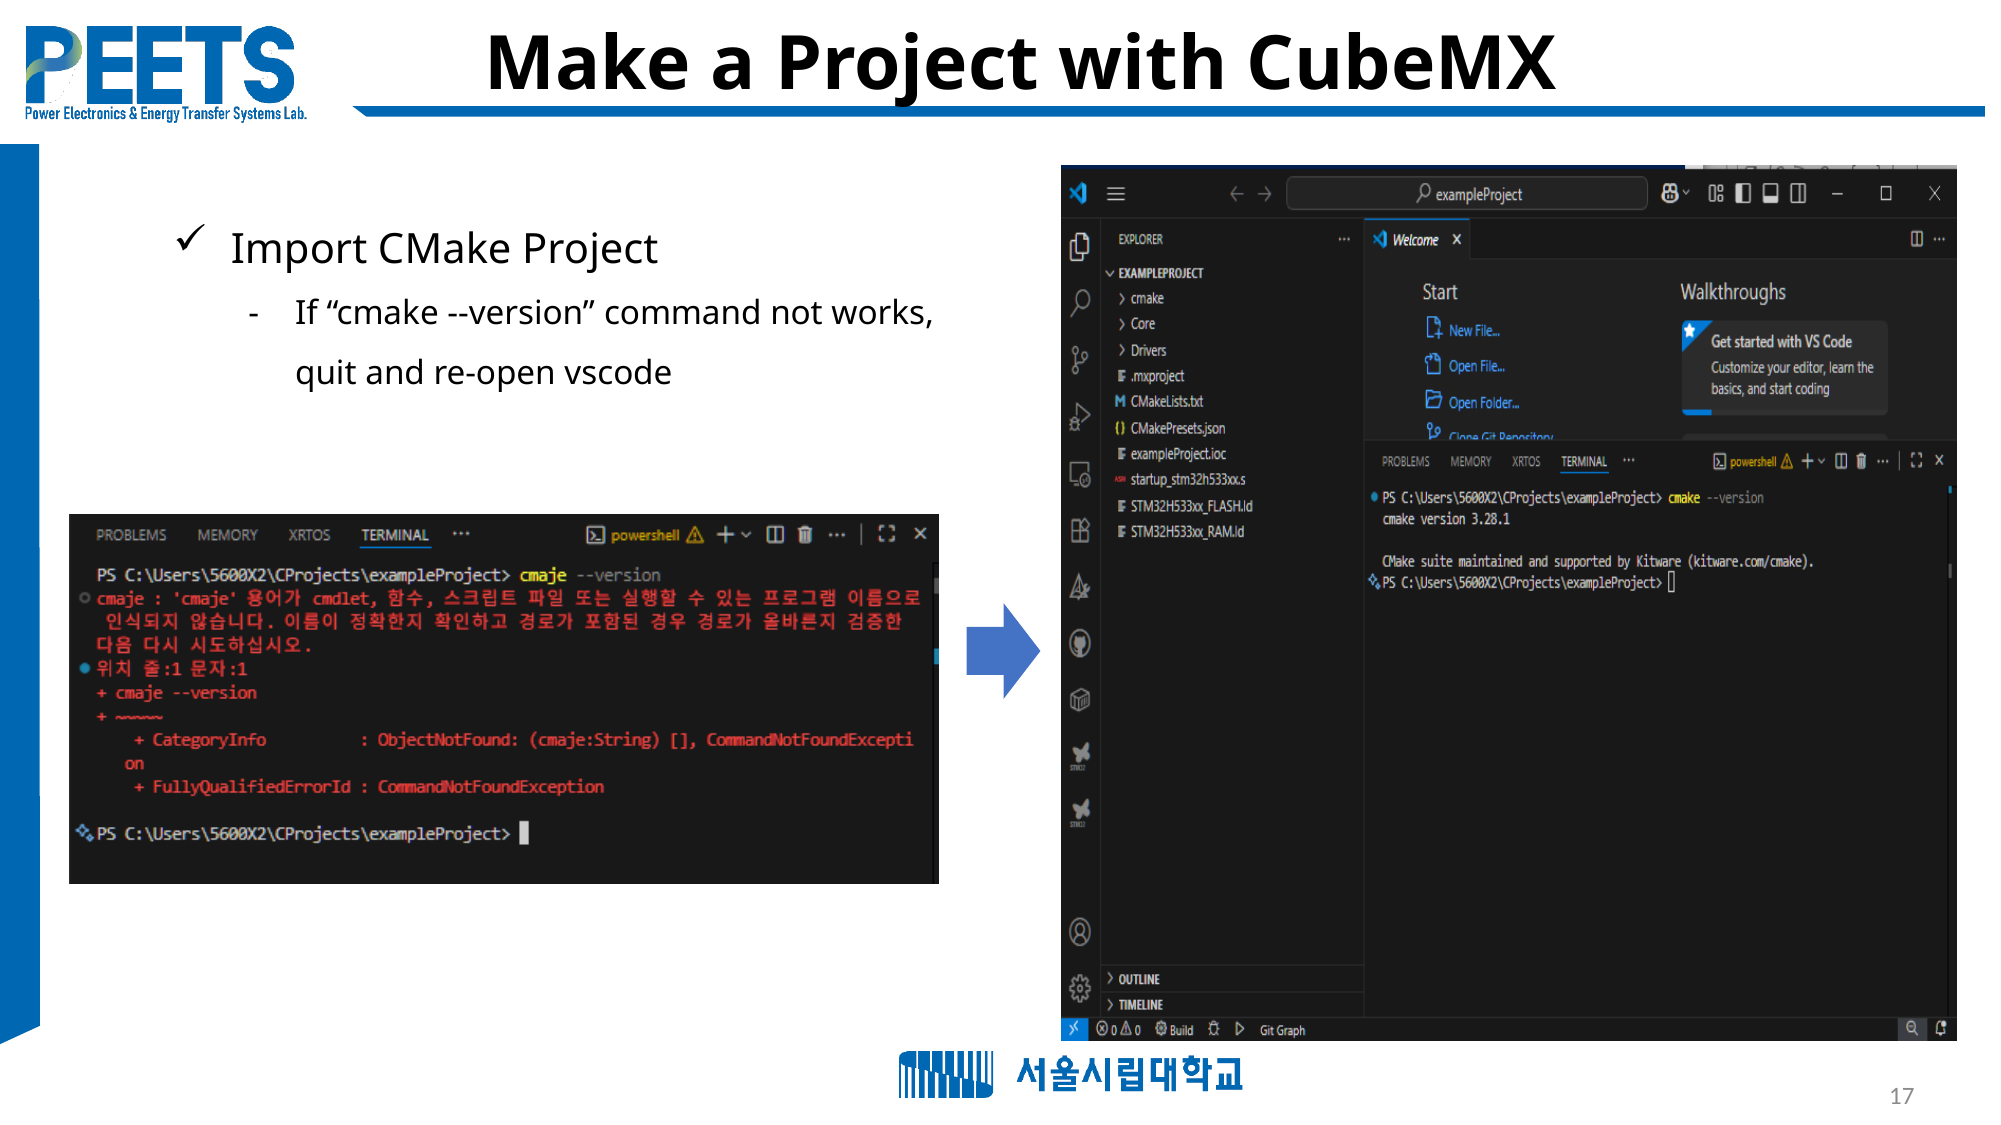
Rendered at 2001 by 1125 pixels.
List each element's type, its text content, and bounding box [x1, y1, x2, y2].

picture [889, 1044, 1253, 1104]
text_box Import CMake Project If “cmake --version” command not works, quit and re-open vscode [158, 214, 1061, 599]
picture [69, 514, 939, 884]
picture [14, 26, 317, 133]
text_box [965, 599, 1042, 702]
picture [1061, 165, 1957, 1041]
title Make a Project with CubeMX [56, 12, 1985, 119]
slide_number 17 [1480, 1065, 1930, 1125]
